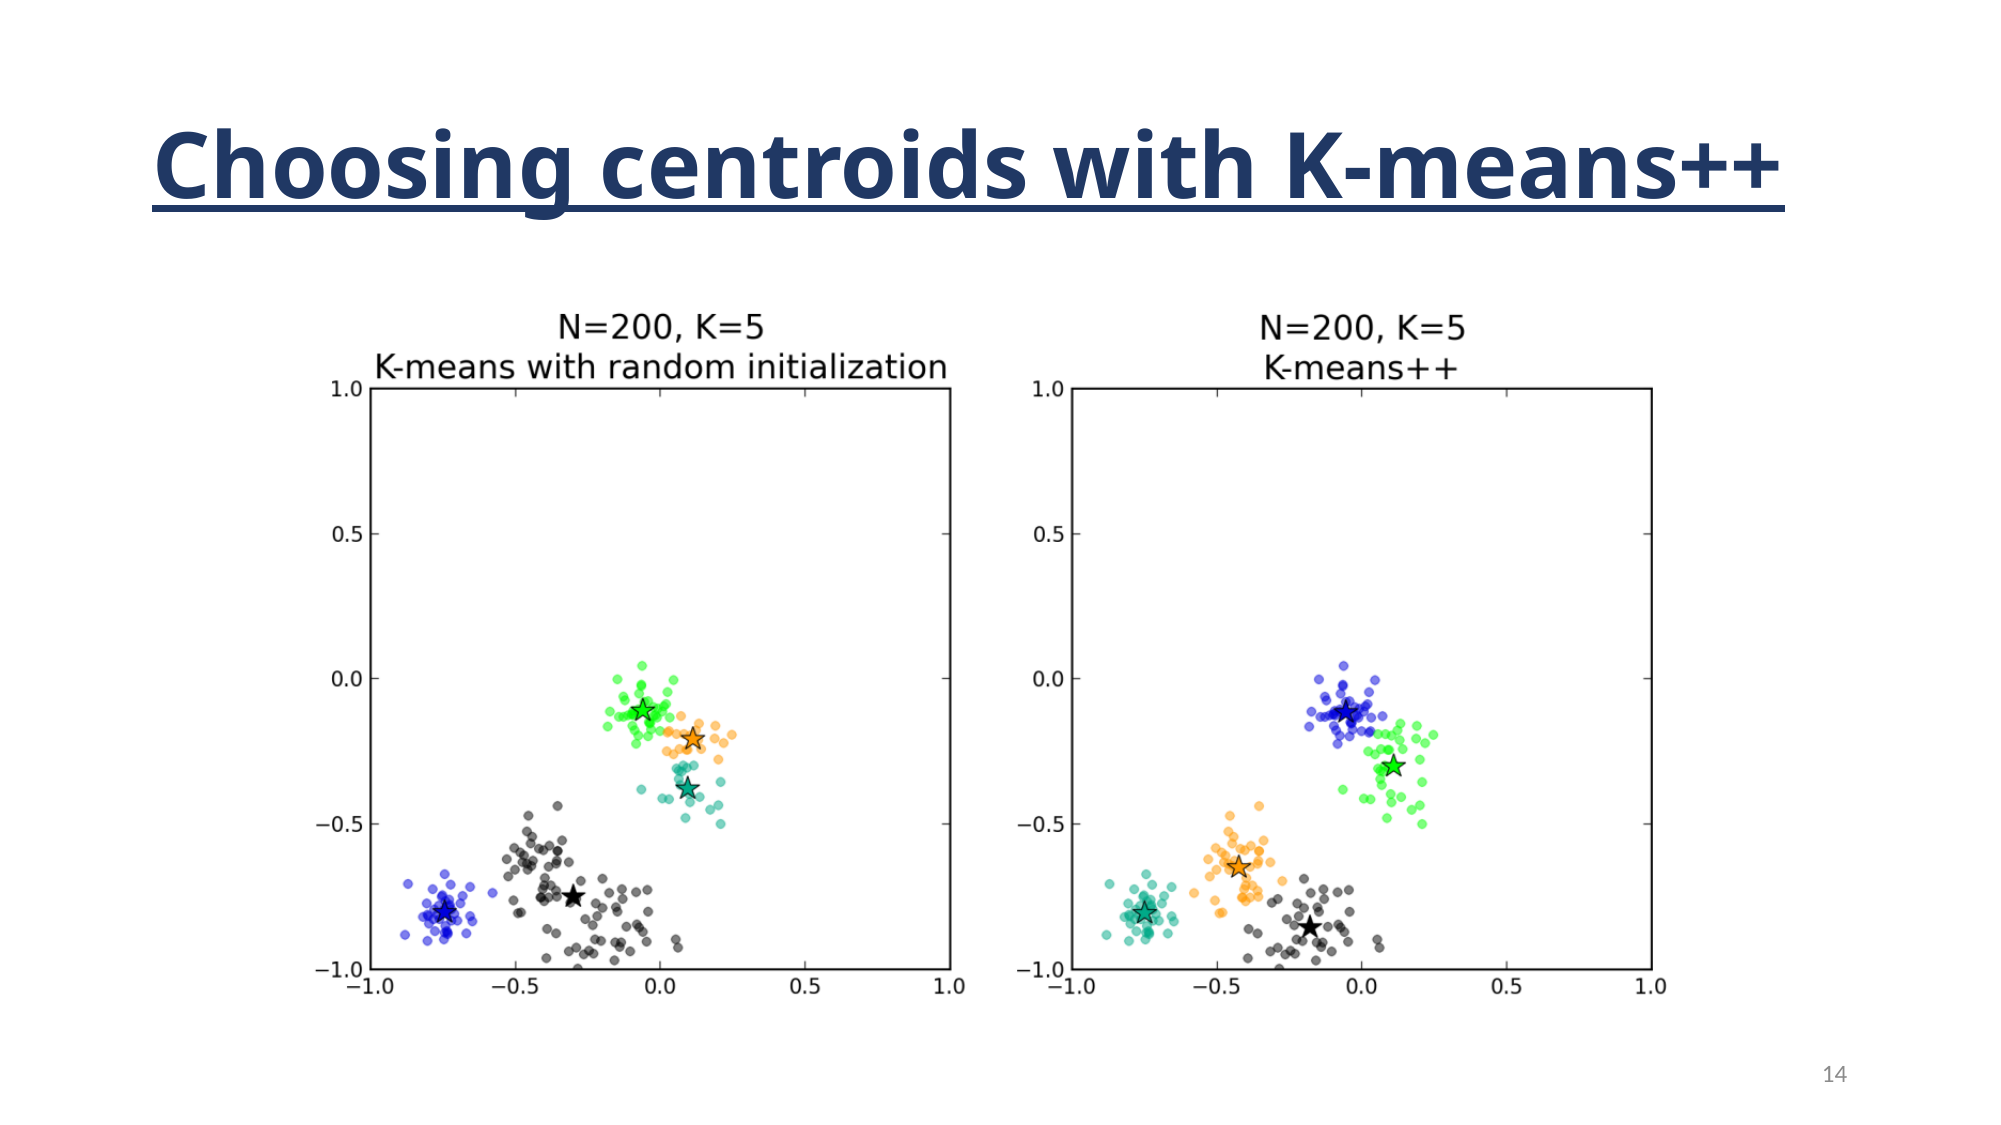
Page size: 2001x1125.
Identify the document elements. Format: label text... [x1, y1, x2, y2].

title Choosing centroids with K-means++ [137, 59, 1863, 278]
slide_number 14 [1412, 1042, 1863, 1103]
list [300, 299, 1700, 1014]
